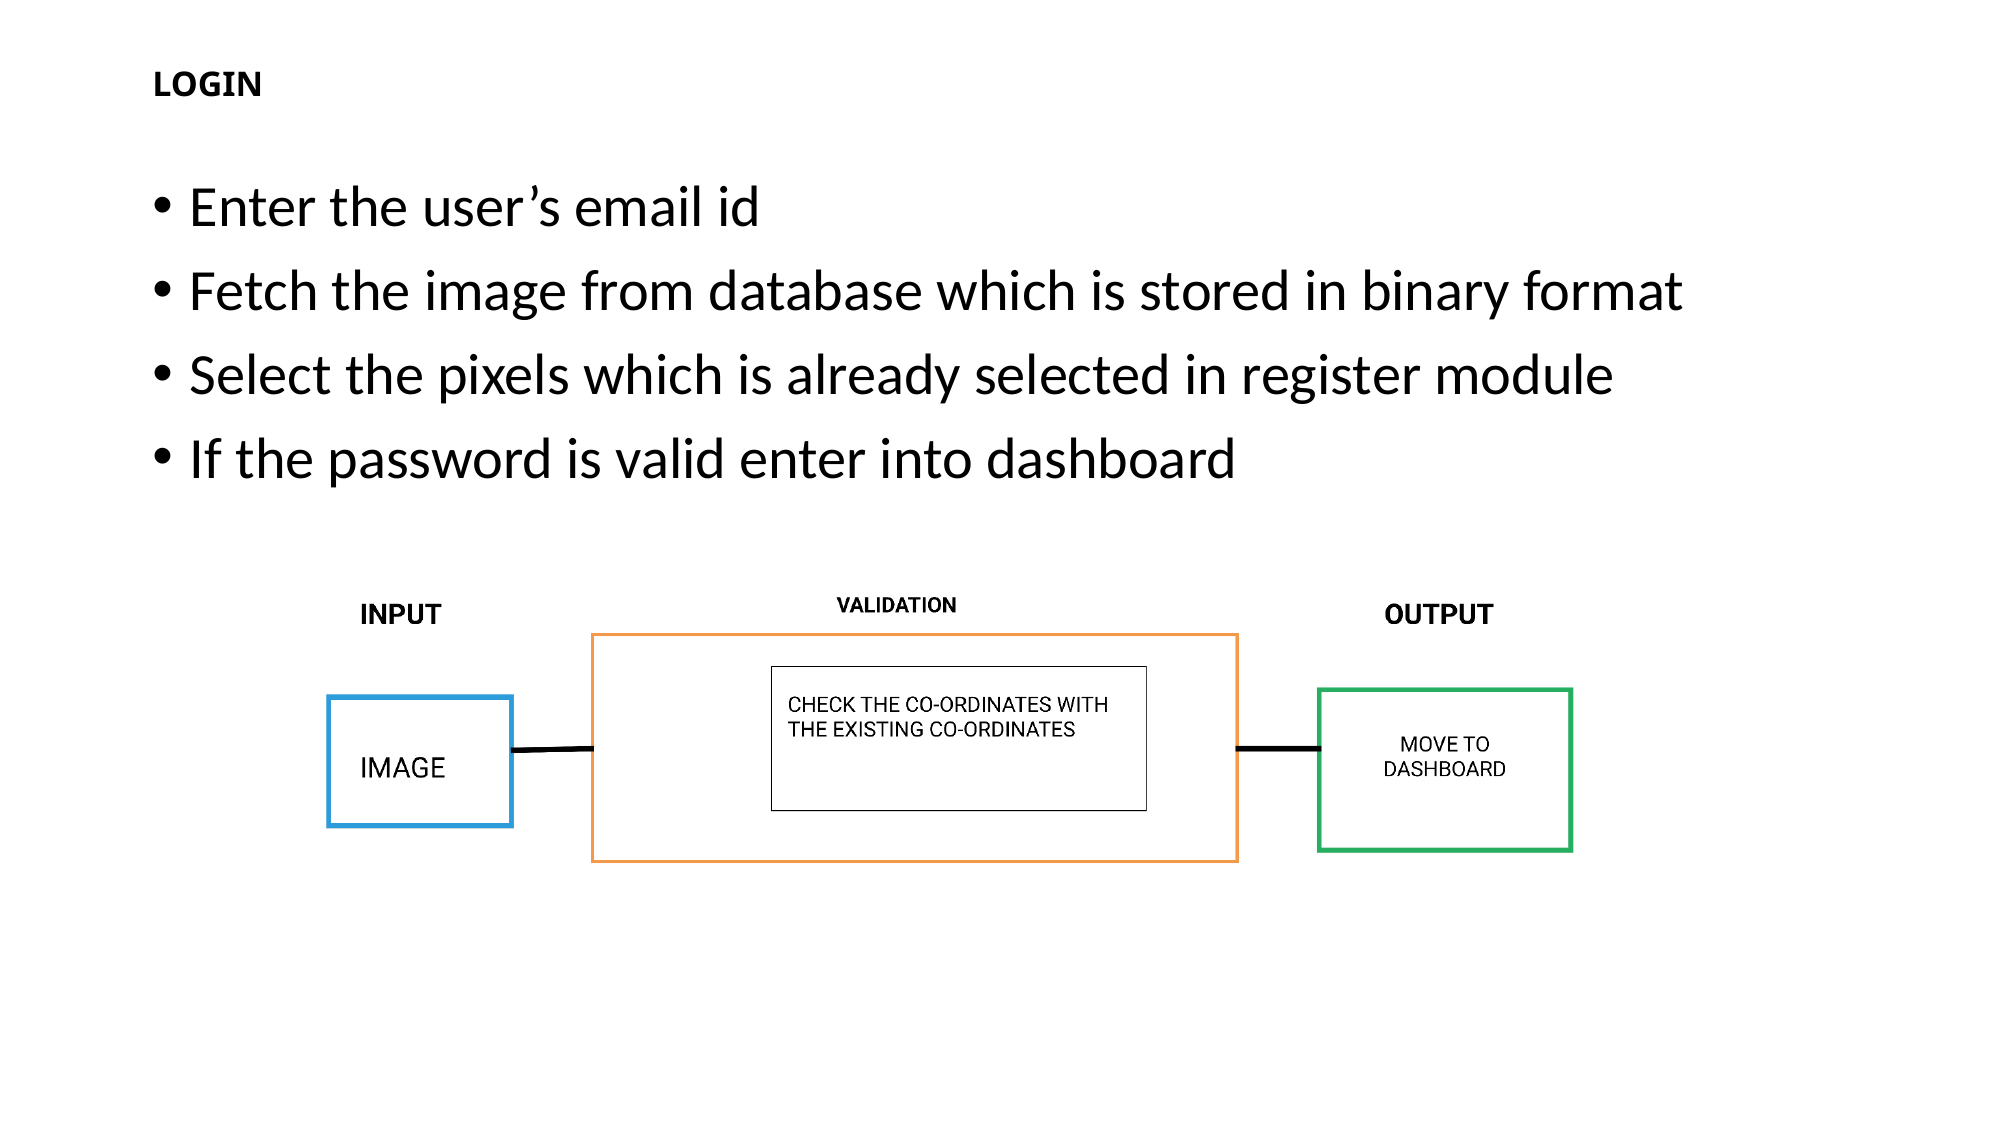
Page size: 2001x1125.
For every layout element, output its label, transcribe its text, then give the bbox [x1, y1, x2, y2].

picture [305, 531, 1597, 1035]
title LOGIN [137, 59, 1409, 112]
list Enter the user’s email id Fetch the image from database which is stored in binary format Select the pixels which is already selected in register module If the password is valid enter into dashboard [137, 168, 1863, 1014]
